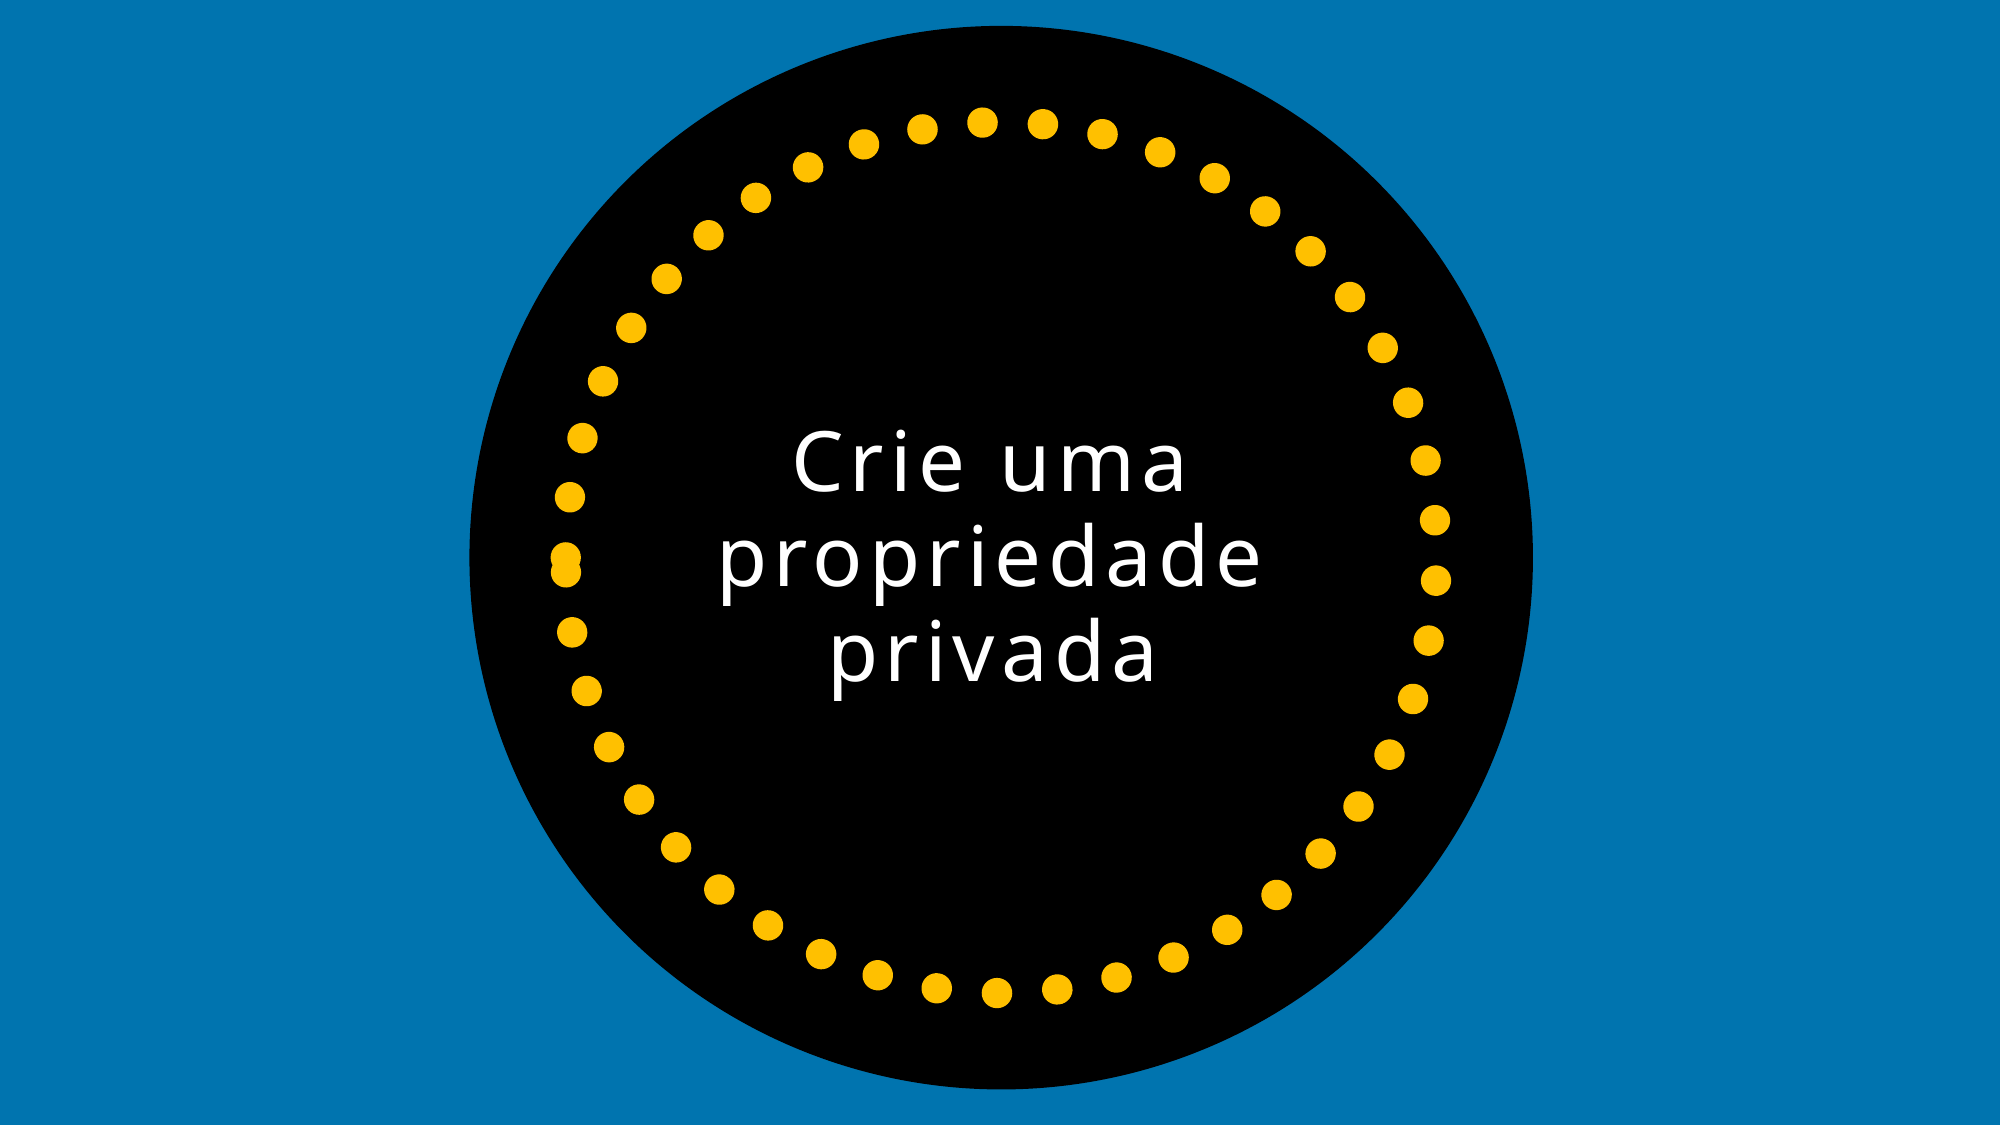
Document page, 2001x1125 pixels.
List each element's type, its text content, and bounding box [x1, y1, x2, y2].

title Crie uma propriedade privada [565, 406, 1421, 710]
